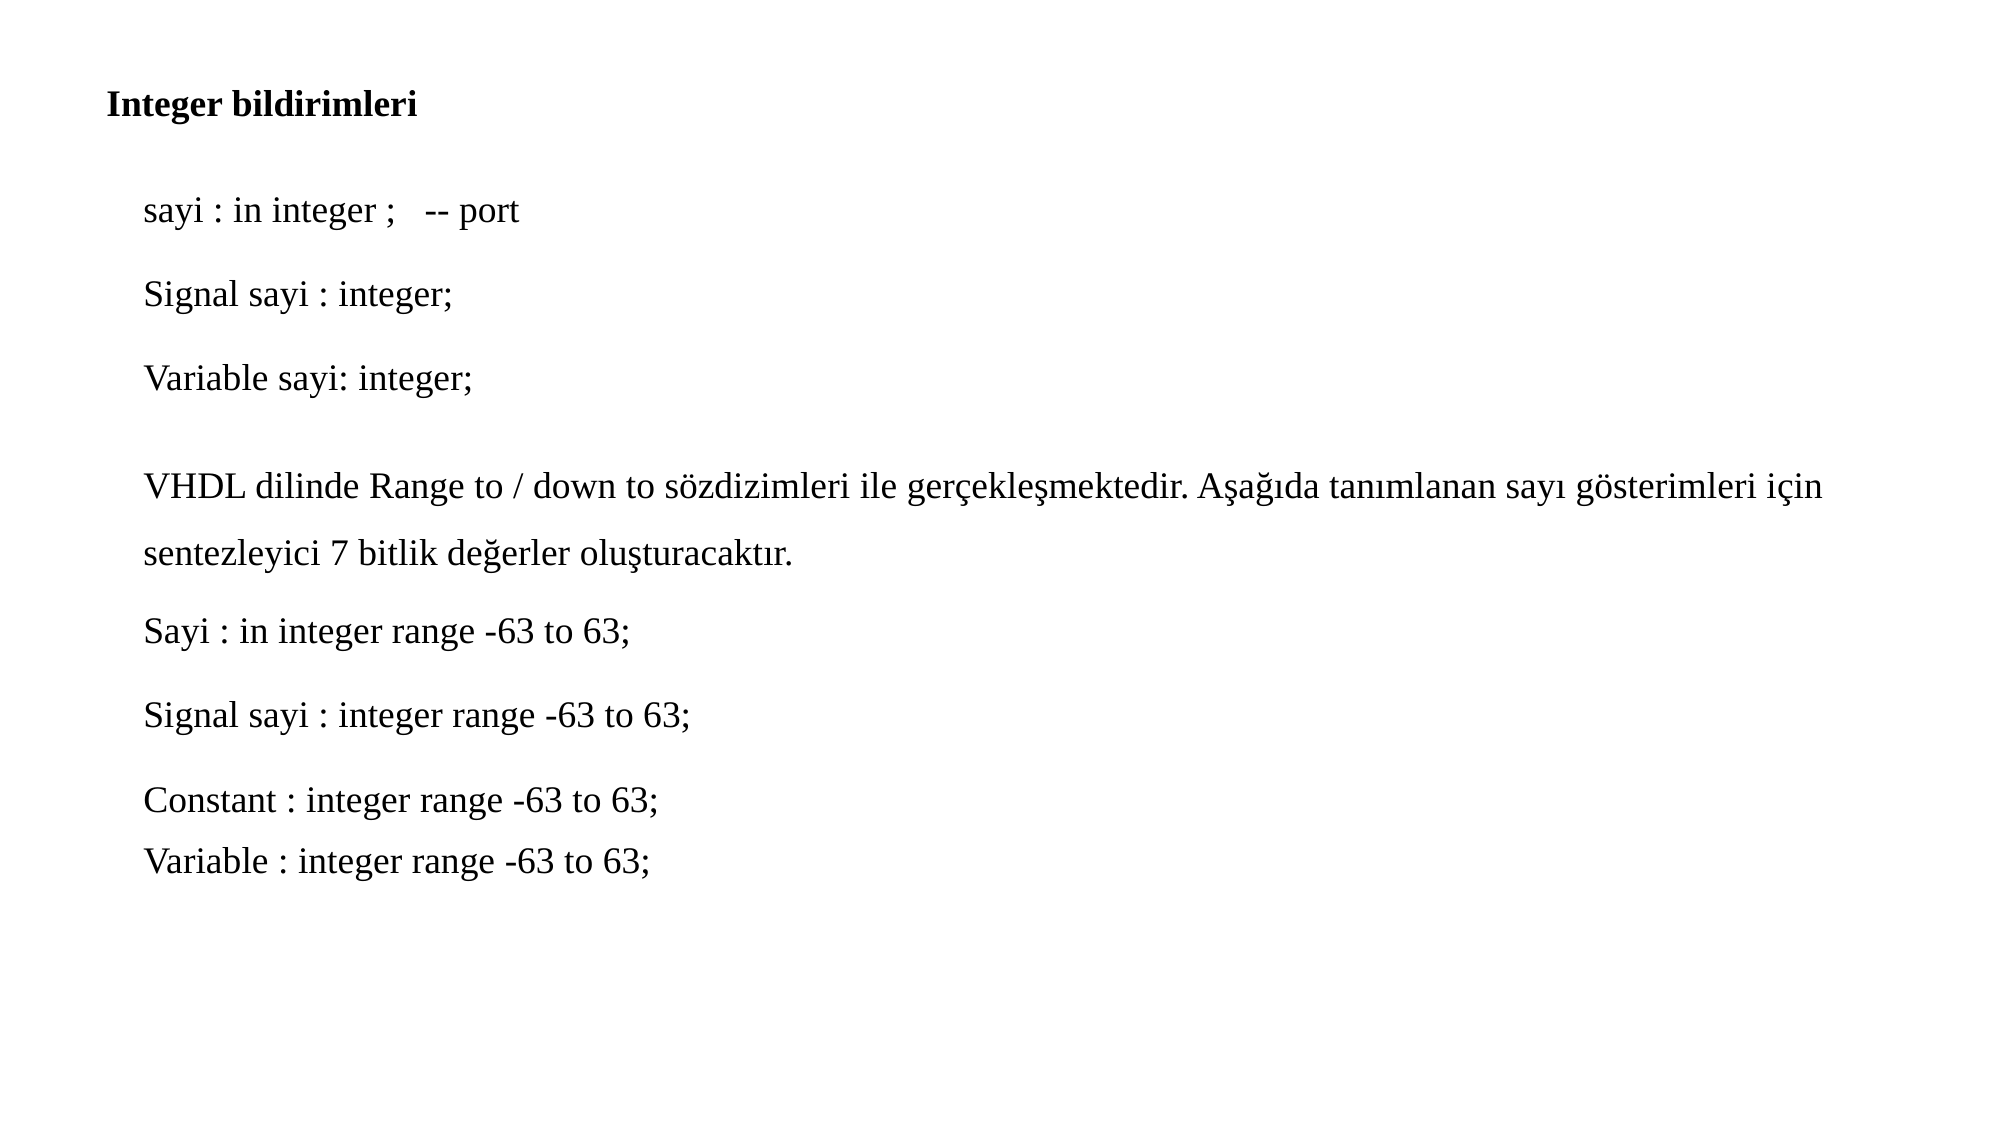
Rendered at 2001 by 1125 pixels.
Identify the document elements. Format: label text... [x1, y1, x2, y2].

text_box VHDL dilinde Range to / down to sözdizimleri ile gerçekleşmektedir. Aşağıda tanımlanan sayı gösterimleri için sentezleyici 7 bitlik değerler oluşturacaktır. [128, 430, 1963, 581]
text_box sayi : in integer ; -- port Signal sayi : integer; Variable sayi: integer; [128, 155, 1129, 406]
text_box Integer bildirimleri [91, 71, 433, 132]
text_box Sayi : in integer range -63 to 63; Signal sayi : integer range -63 to 63; Constant : integer range -63 to 63; Variable : integer range -63 to 63; [128, 576, 1129, 889]
